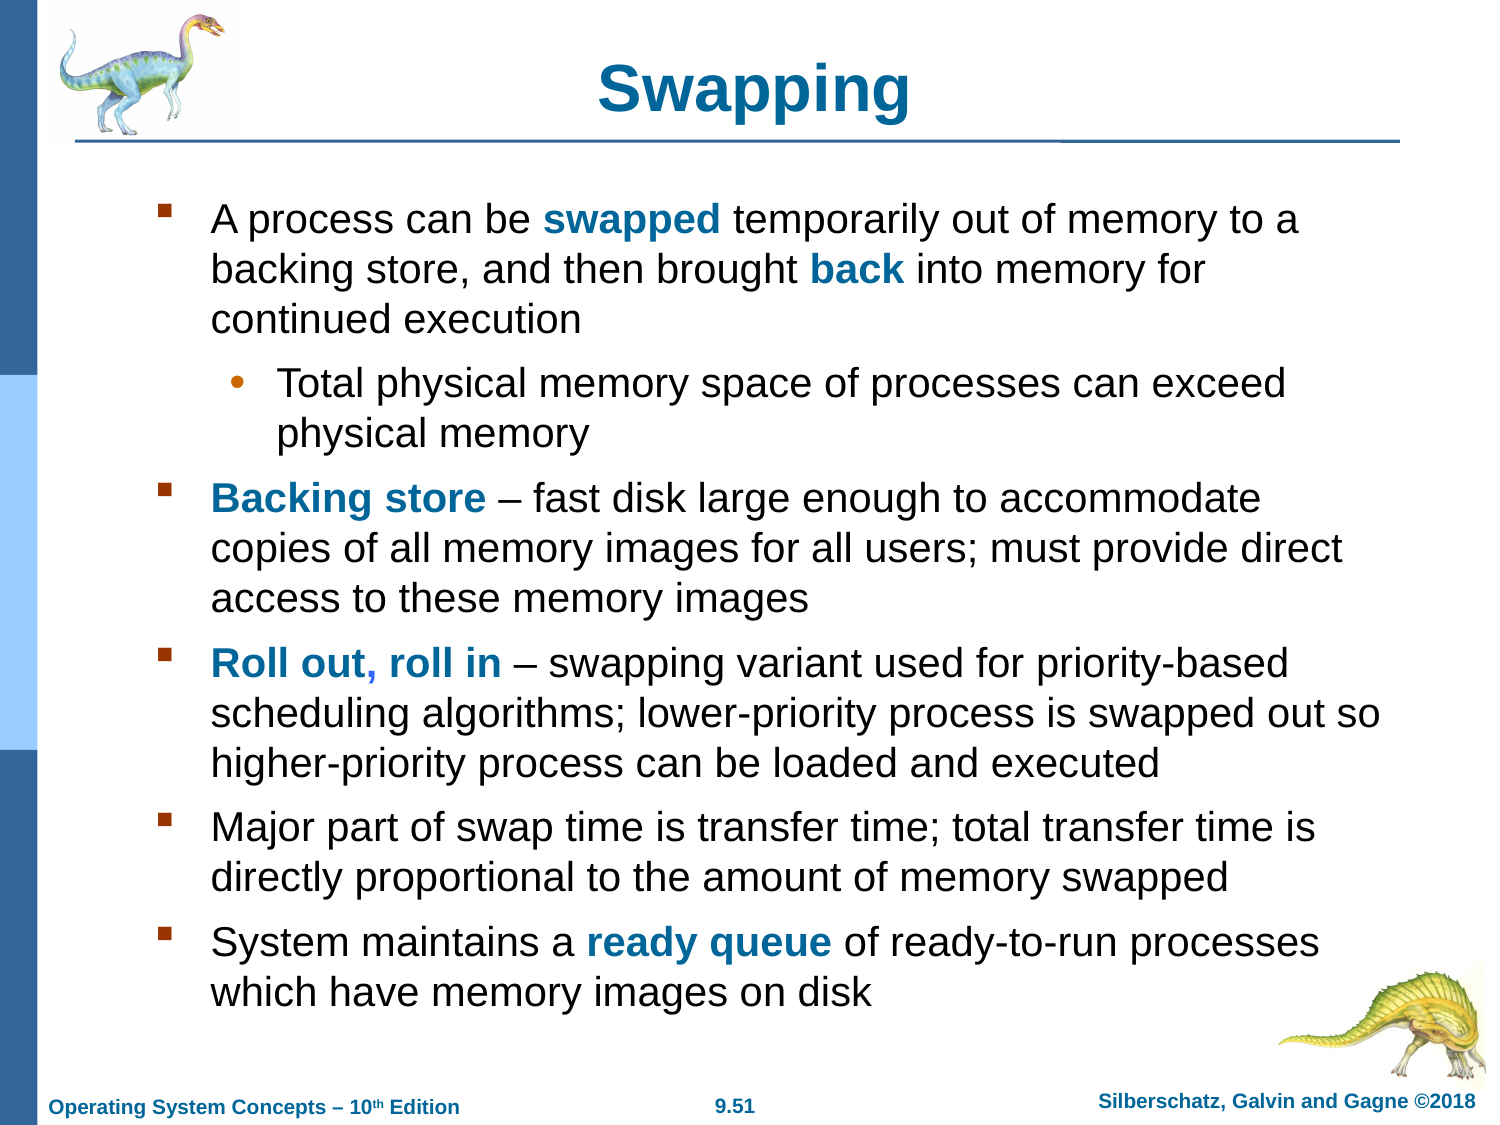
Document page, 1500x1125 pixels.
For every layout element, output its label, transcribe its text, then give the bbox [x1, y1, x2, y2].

title Swapping [80, 37, 1431, 133]
picture [46, 0, 243, 149]
picture [1275, 959, 1486, 1090]
list A process can be swapped temporarily out of memory to a backing store, and then brought back into memory for continued execution Total physical memory space of processes can exceed physical memory Backing store – fast disk large enough to accommodate copies of all memory images for all users; must provide direct access to these memory images Roll out, roll in – swapping variant used for priority-based scheduling algorithms; lower-priority process is swapped out so higher-priority process can be loaded and executed Major part of swap time is transfer time; total transfer time is directly proportional to the amount of memory swapped System maintains a ready queue of ready-to-run processes which have memory images on disk [139, 184, 1399, 1016]
